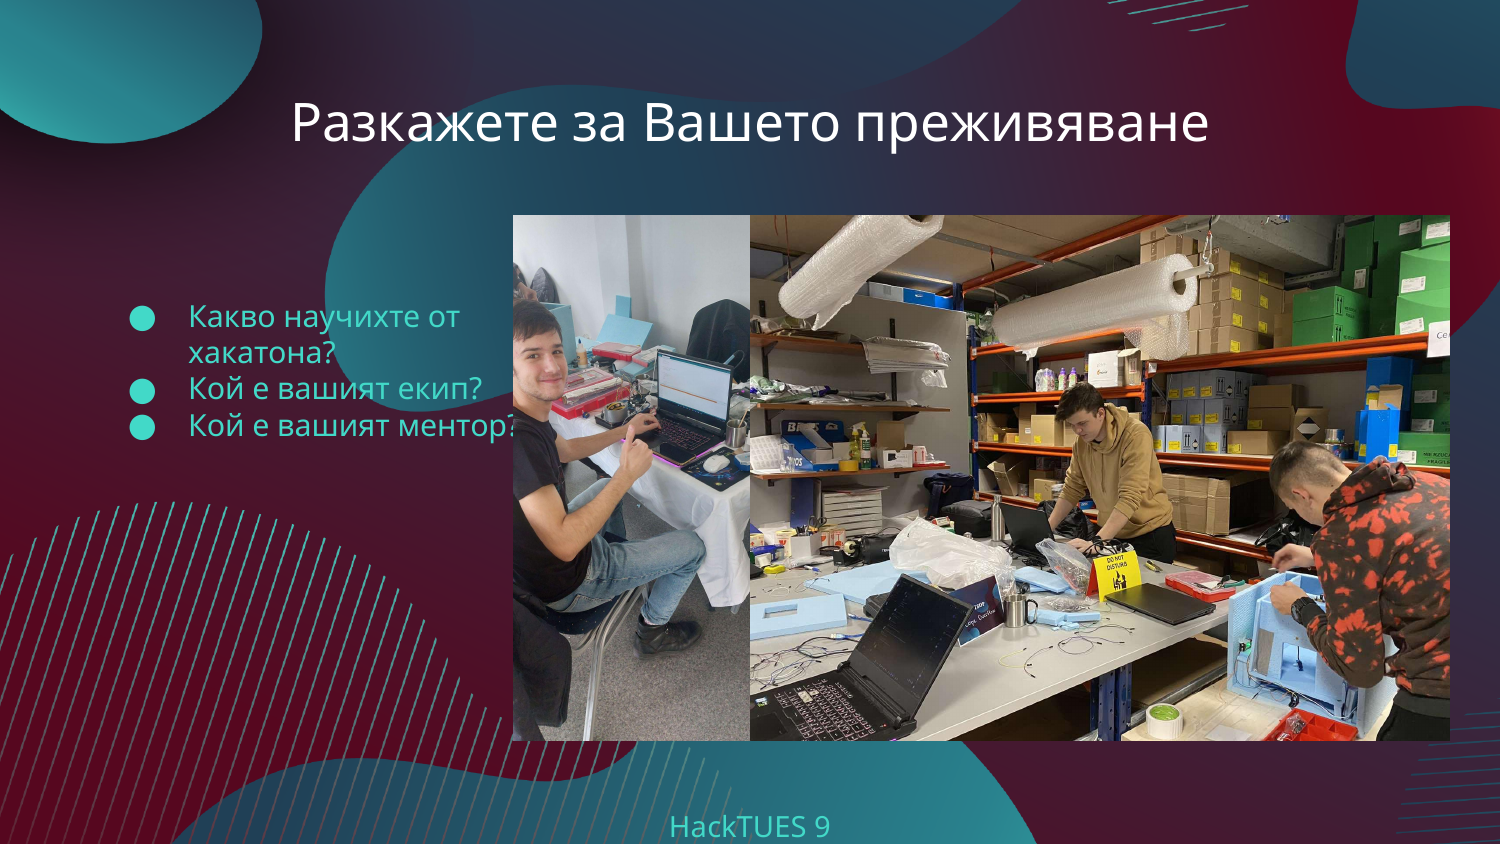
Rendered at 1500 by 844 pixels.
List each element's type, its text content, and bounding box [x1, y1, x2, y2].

picture [0, 0, 1500, 844]
subtitle Какво научихте от хакатона? Кой е вашият екип? Кой е вашият ментор? [86, 281, 508, 485]
title Разкажете за Вашето преживяване [51, 72, 1449, 167]
